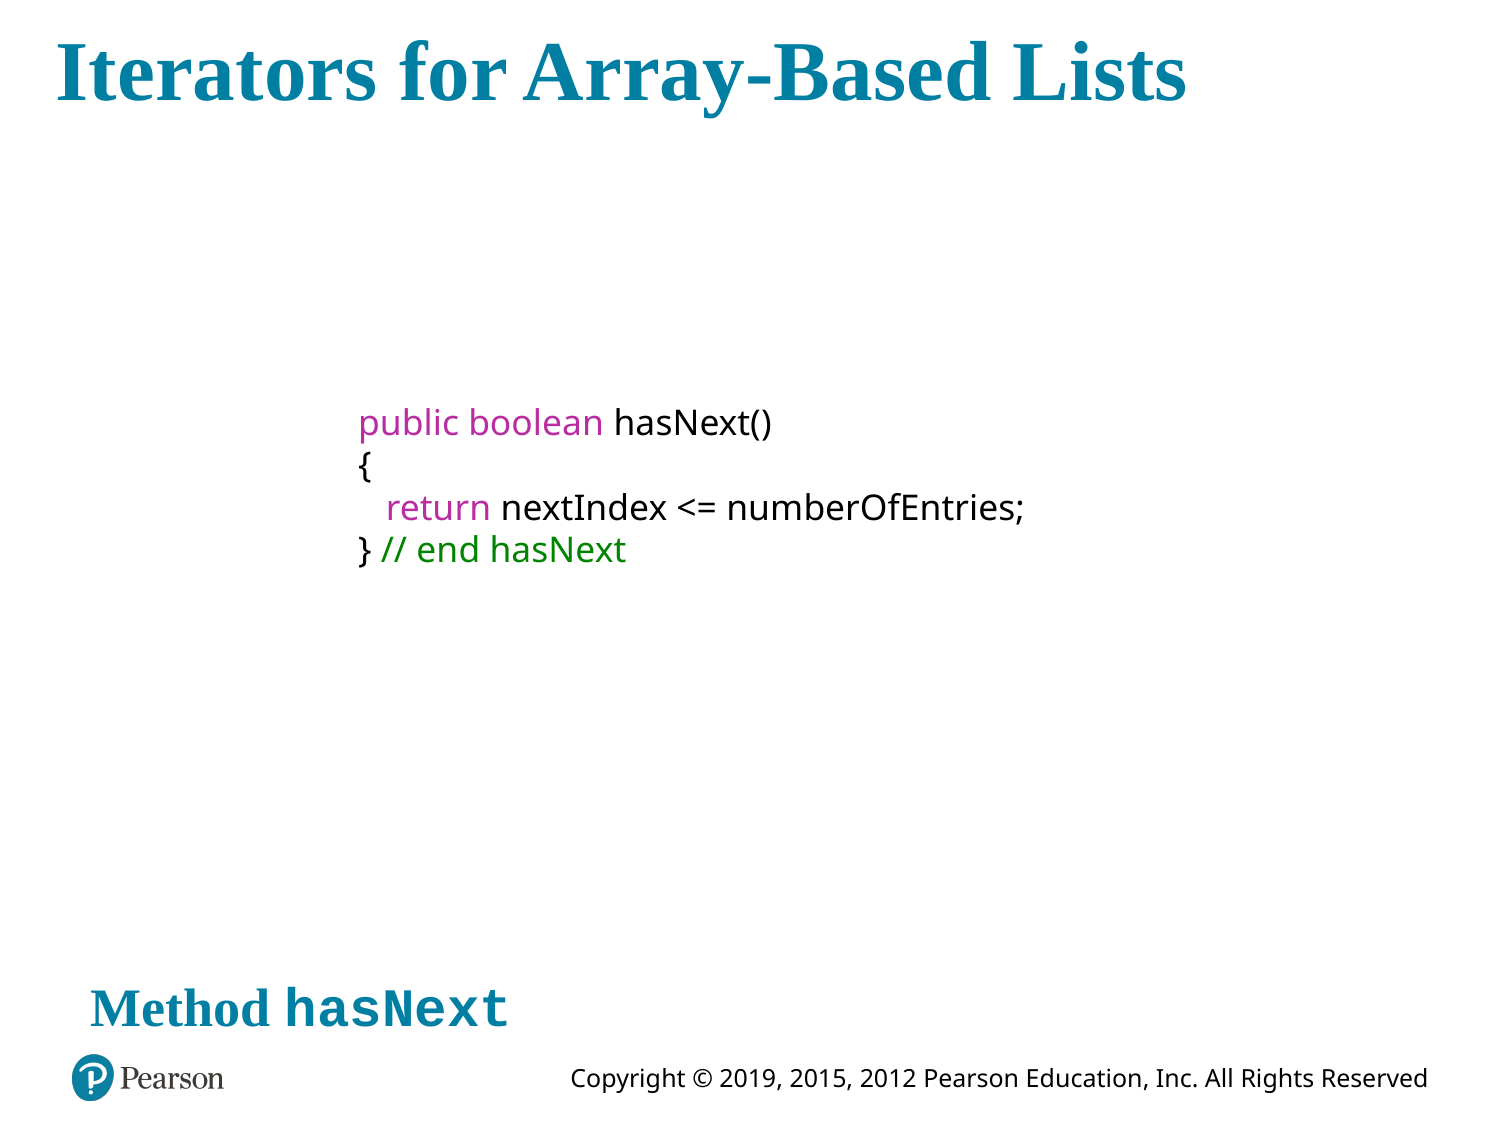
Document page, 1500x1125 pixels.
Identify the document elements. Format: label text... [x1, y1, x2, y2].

picture [80, 1063, 106, 1088]
picture [98, 1054, 224, 1101]
picture [72, 1054, 88, 1070]
title Iterators for Array-Based Lists [40, 0, 1438, 133]
picture [72, 1087, 83, 1101]
text_box public boolean hasNext() { return nextIndex <= numberOfEntries; } // end hasNext [350, 392, 1033, 578]
list Method hasNext [74, 955, 1426, 1053]
